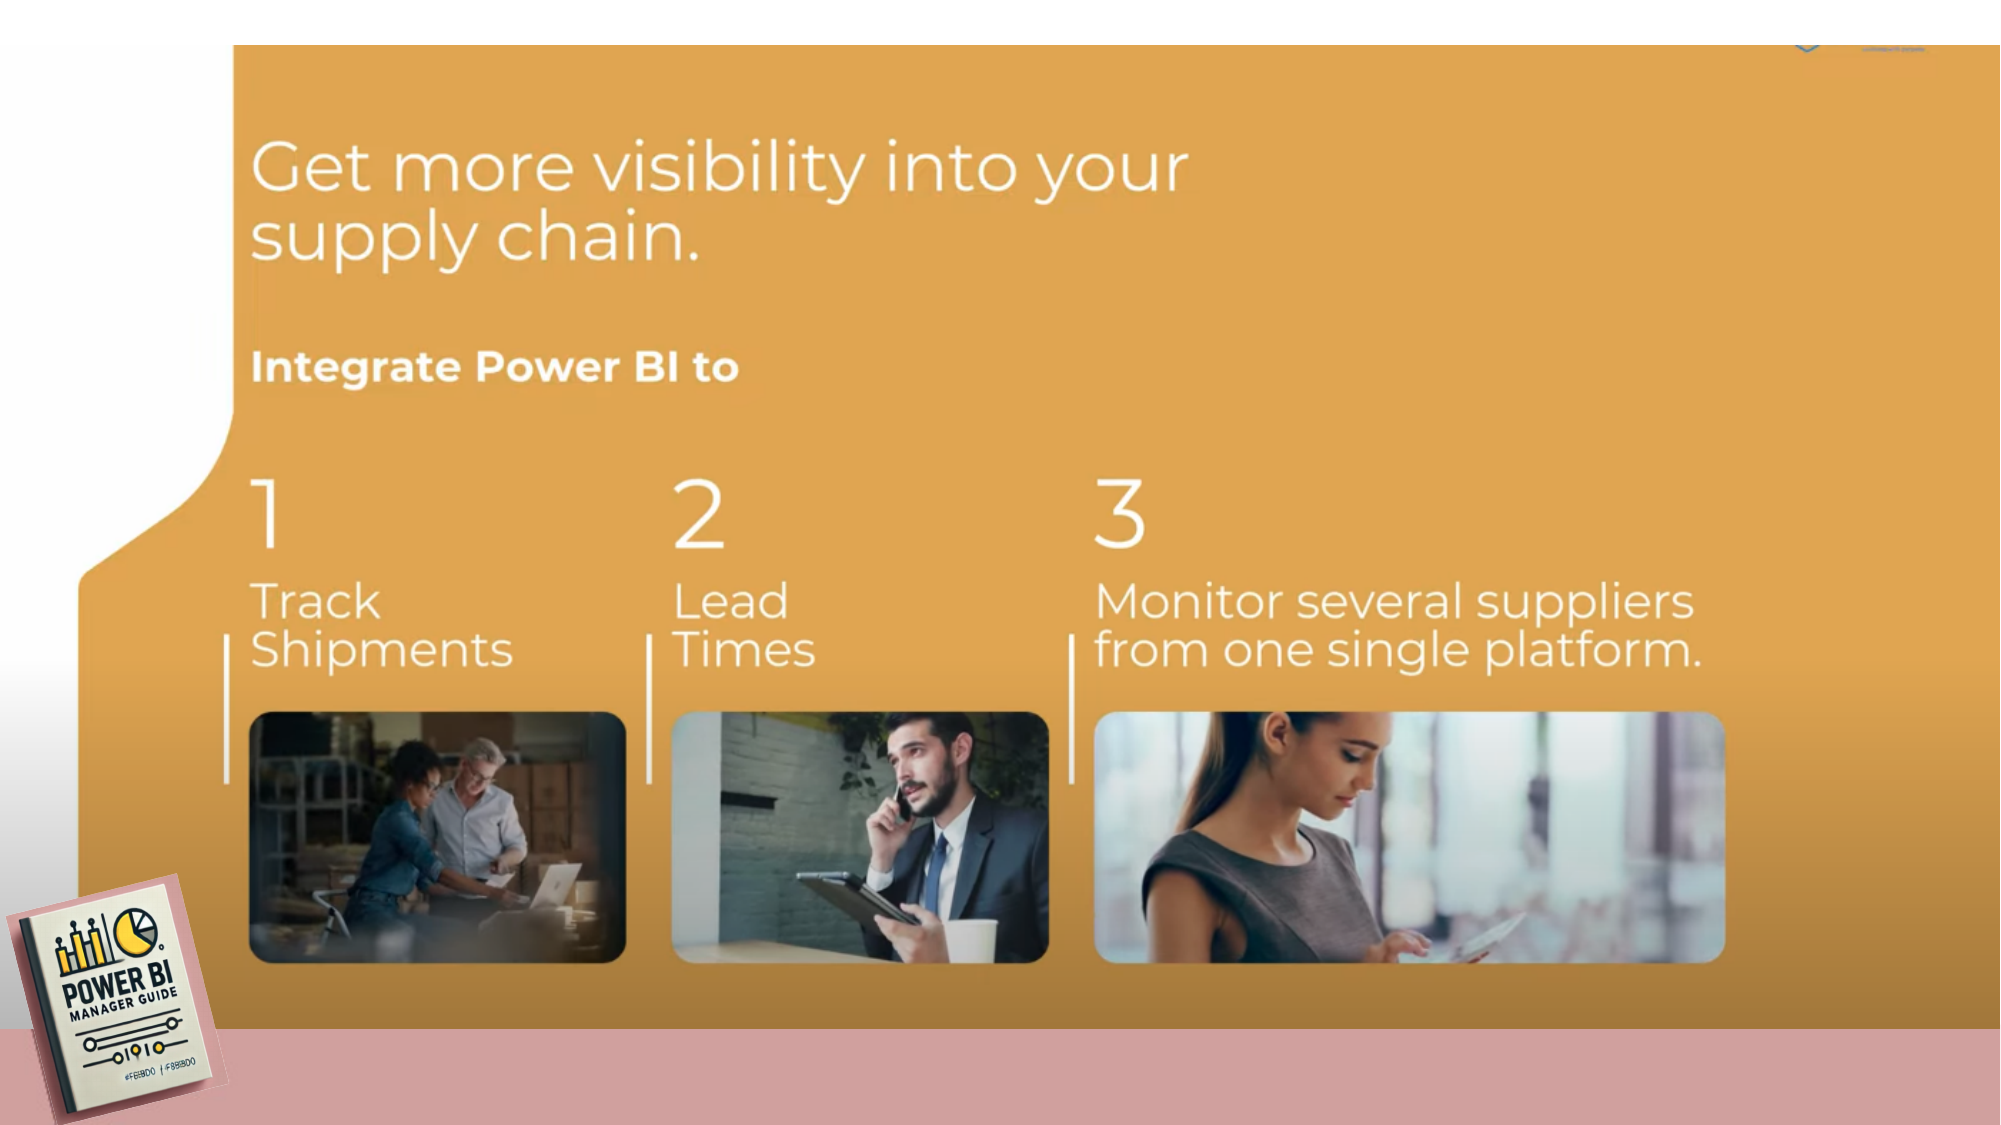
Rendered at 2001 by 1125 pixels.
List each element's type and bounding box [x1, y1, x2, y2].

text_box [0, 45, 2000, 1108]
picture [0, 0, 2001, 1125]
